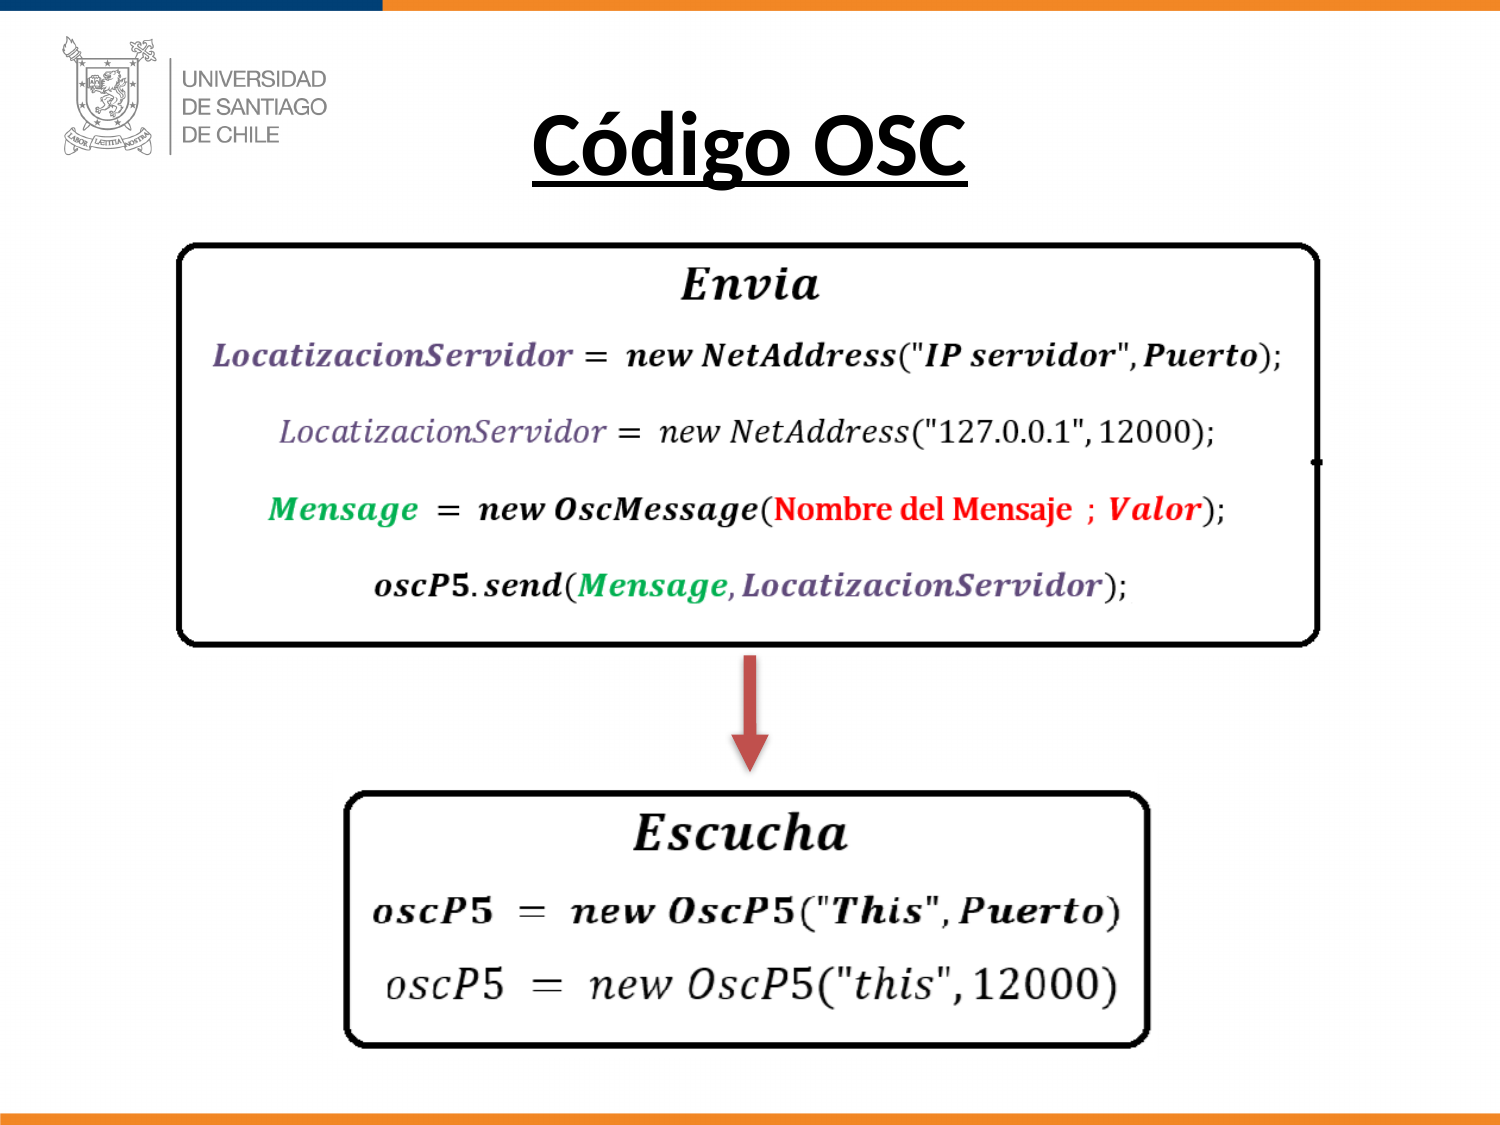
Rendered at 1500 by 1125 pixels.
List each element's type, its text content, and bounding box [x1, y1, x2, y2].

picture [0, 0, 1500, 1125]
title Código OSC [75, 45, 1425, 233]
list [169, 232, 1331, 656]
